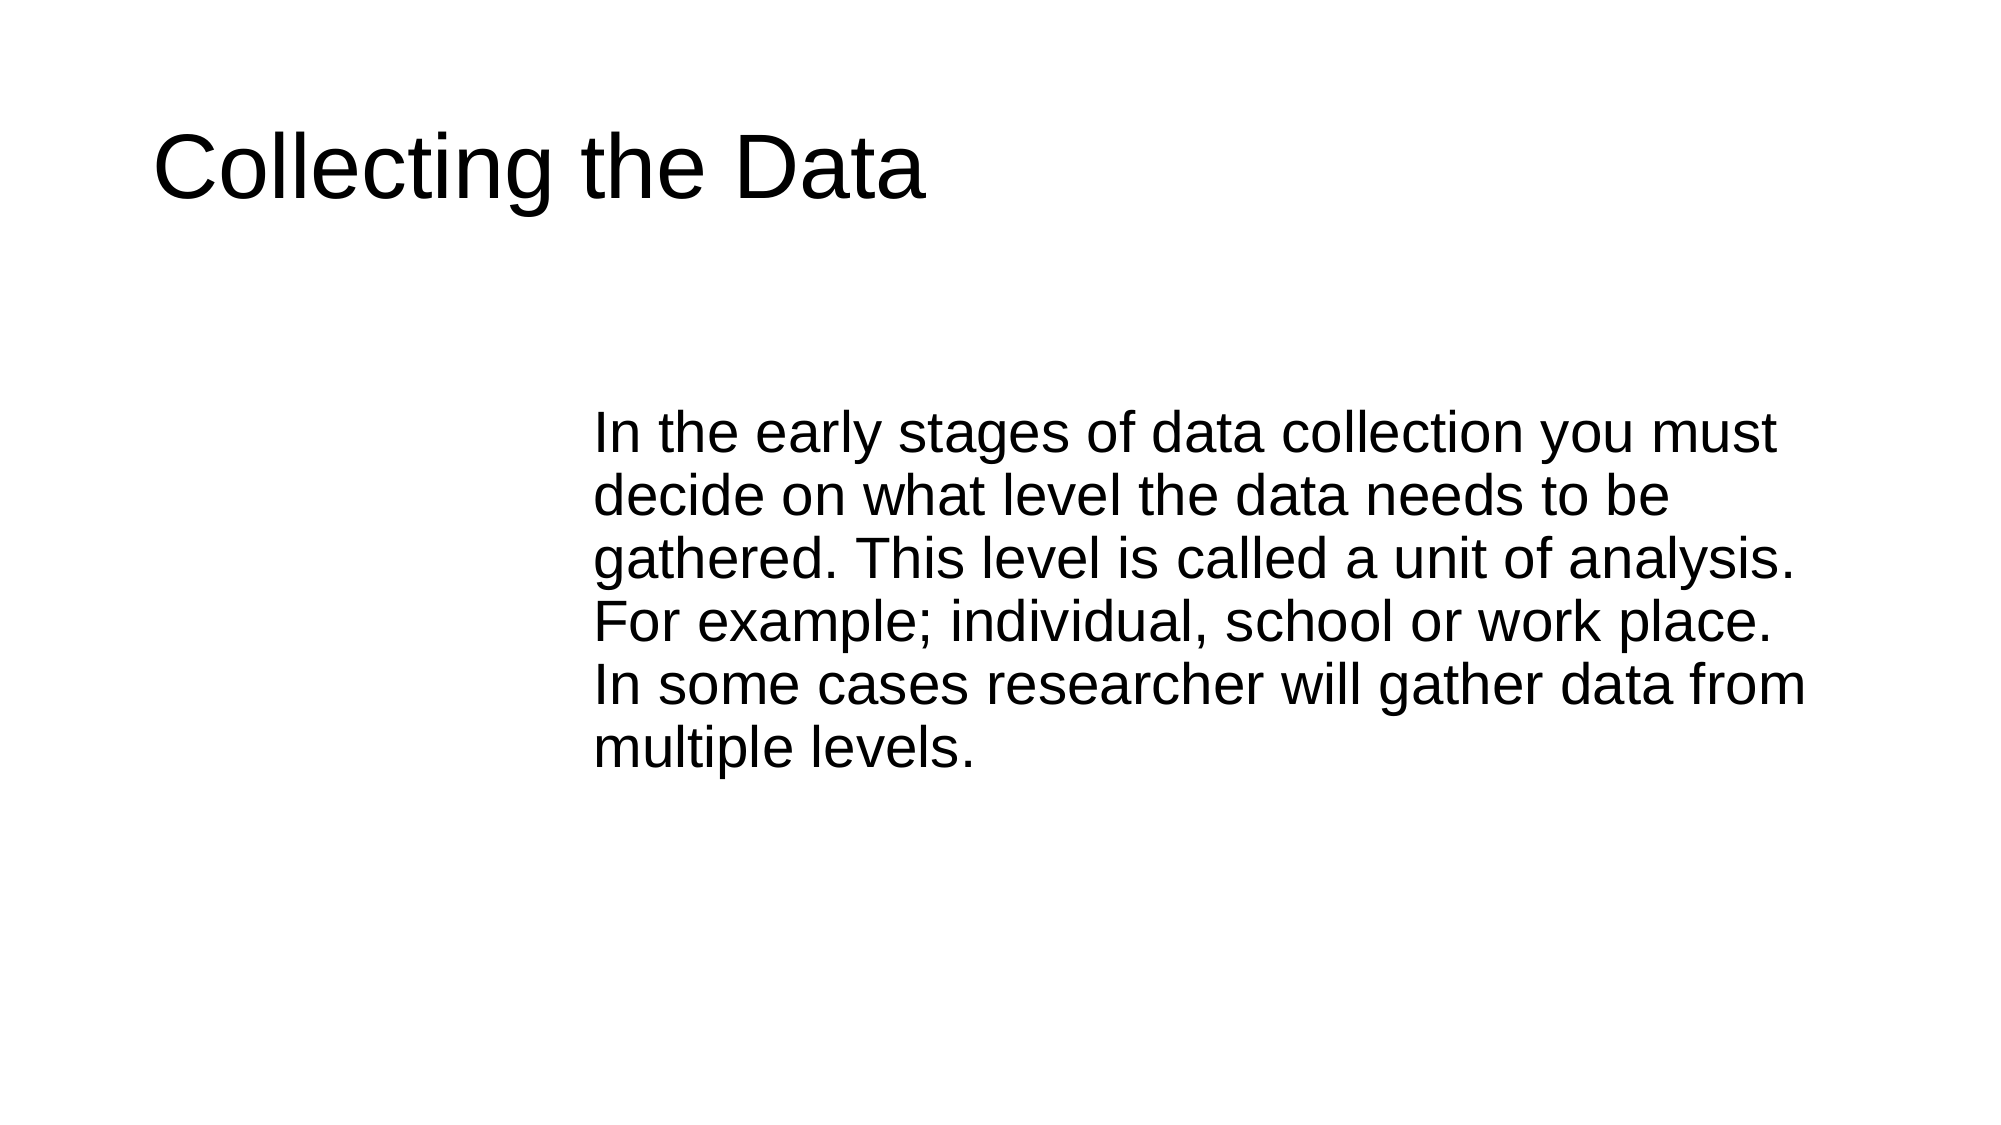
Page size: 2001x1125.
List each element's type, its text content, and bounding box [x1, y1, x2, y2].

title Collecting the Data [137, 59, 1863, 278]
list In the early stages of data collection you must decide on what level the data needs to be gathered. This level is called a unit of analysis. For example; individual, school or work place. In some cases researcher will gather data from multiple levels. [578, 394, 1850, 1109]
